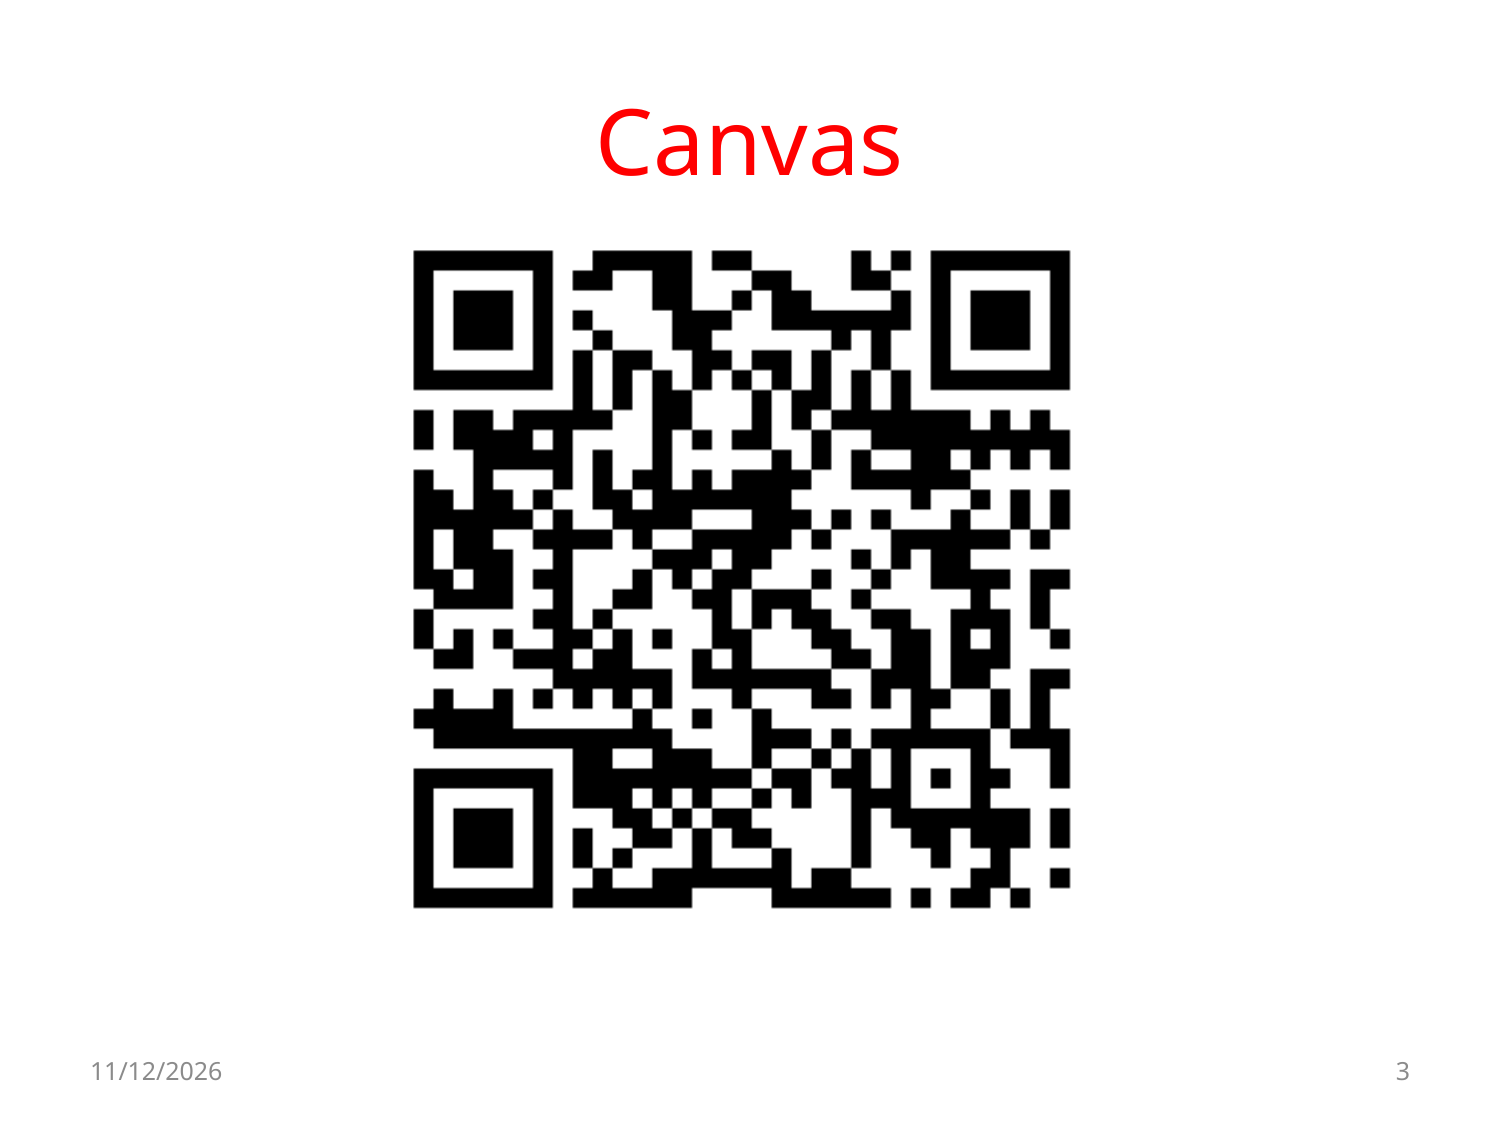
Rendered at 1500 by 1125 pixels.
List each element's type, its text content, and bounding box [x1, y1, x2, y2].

slide_number 3 [1074, 1042, 1425, 1103]
title Canvas [75, 45, 1425, 233]
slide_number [75, 1042, 425, 1103]
picture [412, 249, 1076, 913]
